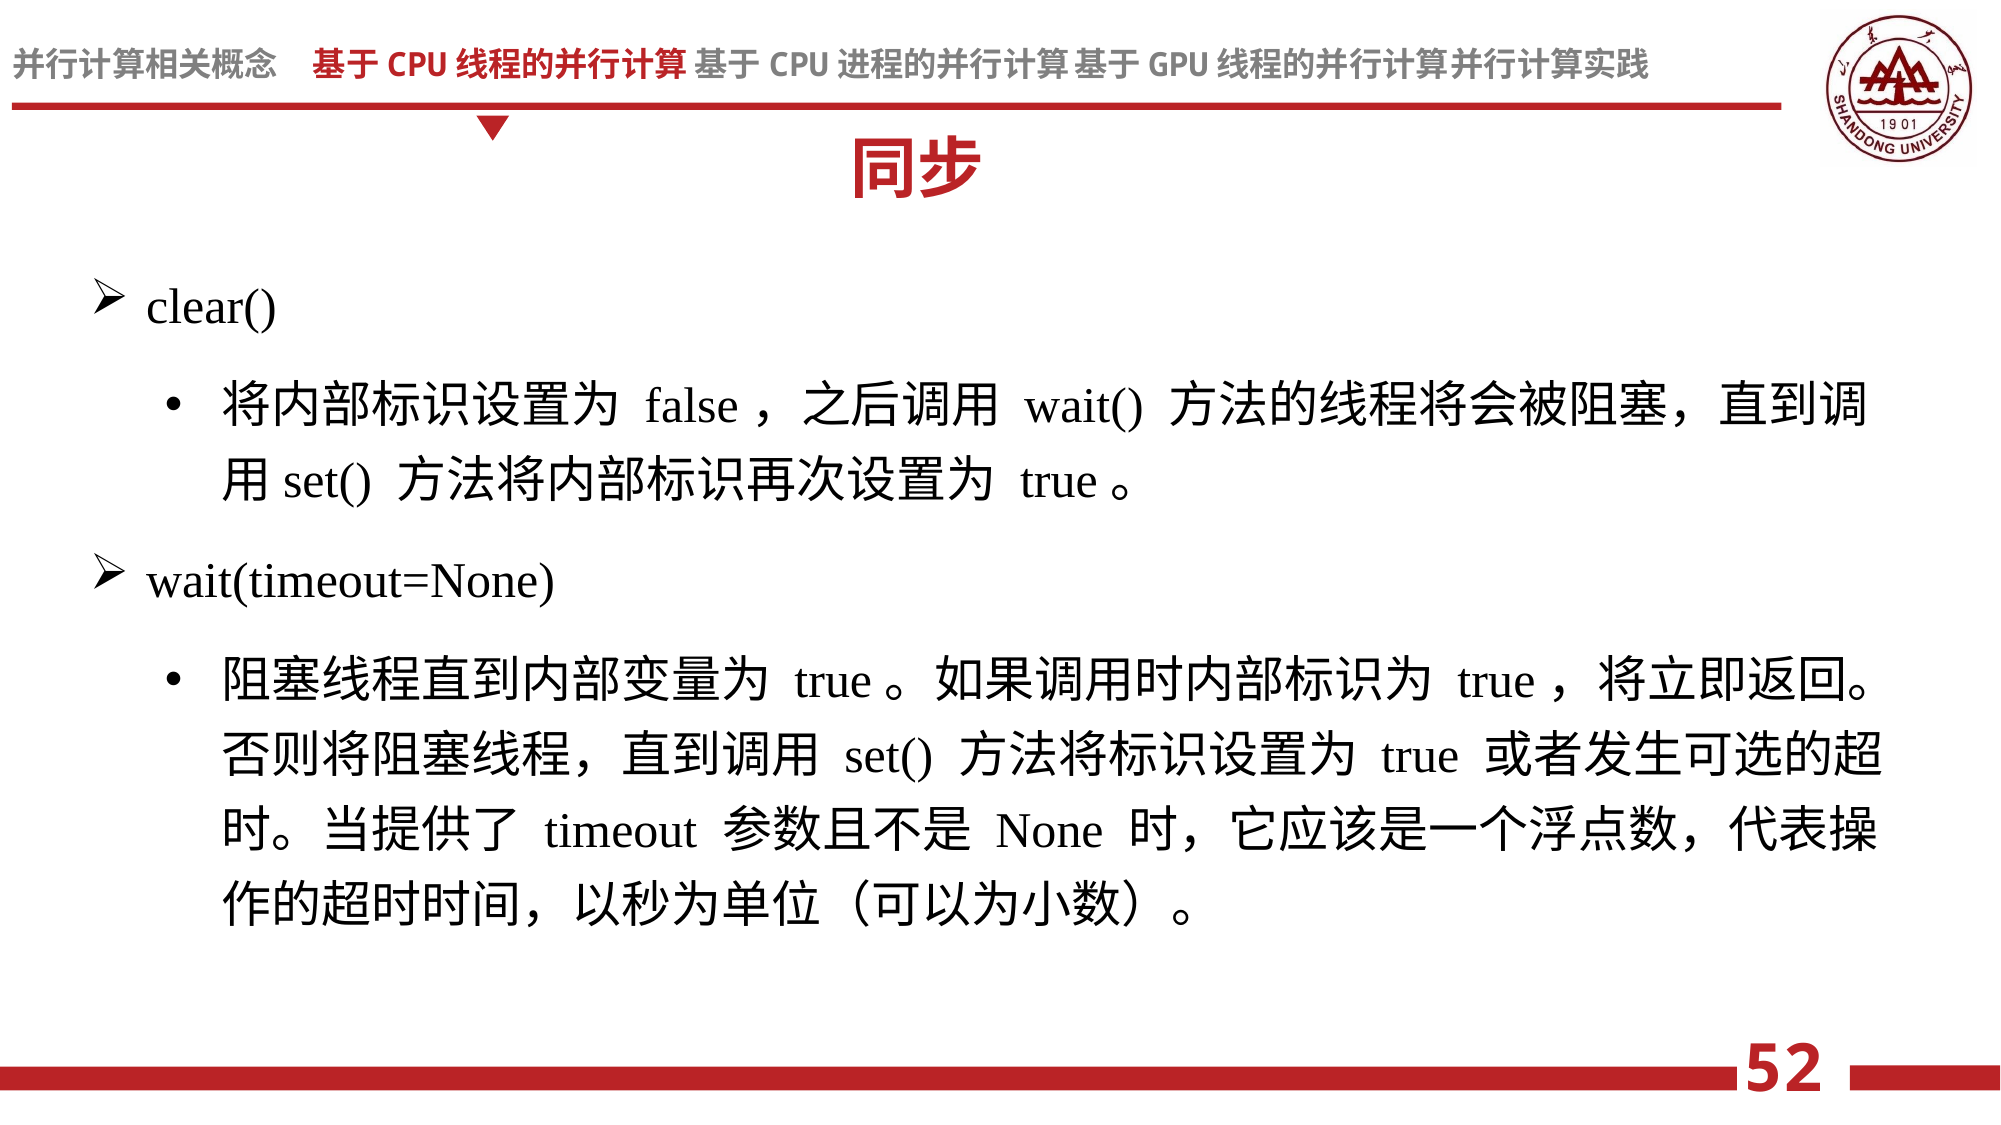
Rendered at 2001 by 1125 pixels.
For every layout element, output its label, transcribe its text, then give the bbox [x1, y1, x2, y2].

picture [1820, 9, 1977, 167]
text_box 同步 [835, 118, 999, 214]
text_box clear() 将内部标识设置为 false，之后调用 wait() 方法的线程将会被阻塞，直到调用set() 方法将内部标识再次设置为 true。 wait(timeout=None) 阻塞线程直到内部变量为 true。如果调用时内部标识为 true，将立即返回。否则将阻塞线程，直到调用 set() 方法将标识设置为 true 或者发生可选的超时。当提供了 timeout 参数且不是 None 时，它应该是一个浮点数，代表操作的超时时间，以秒为单位（可以为小数）。 [0, 250, 1927, 1041]
